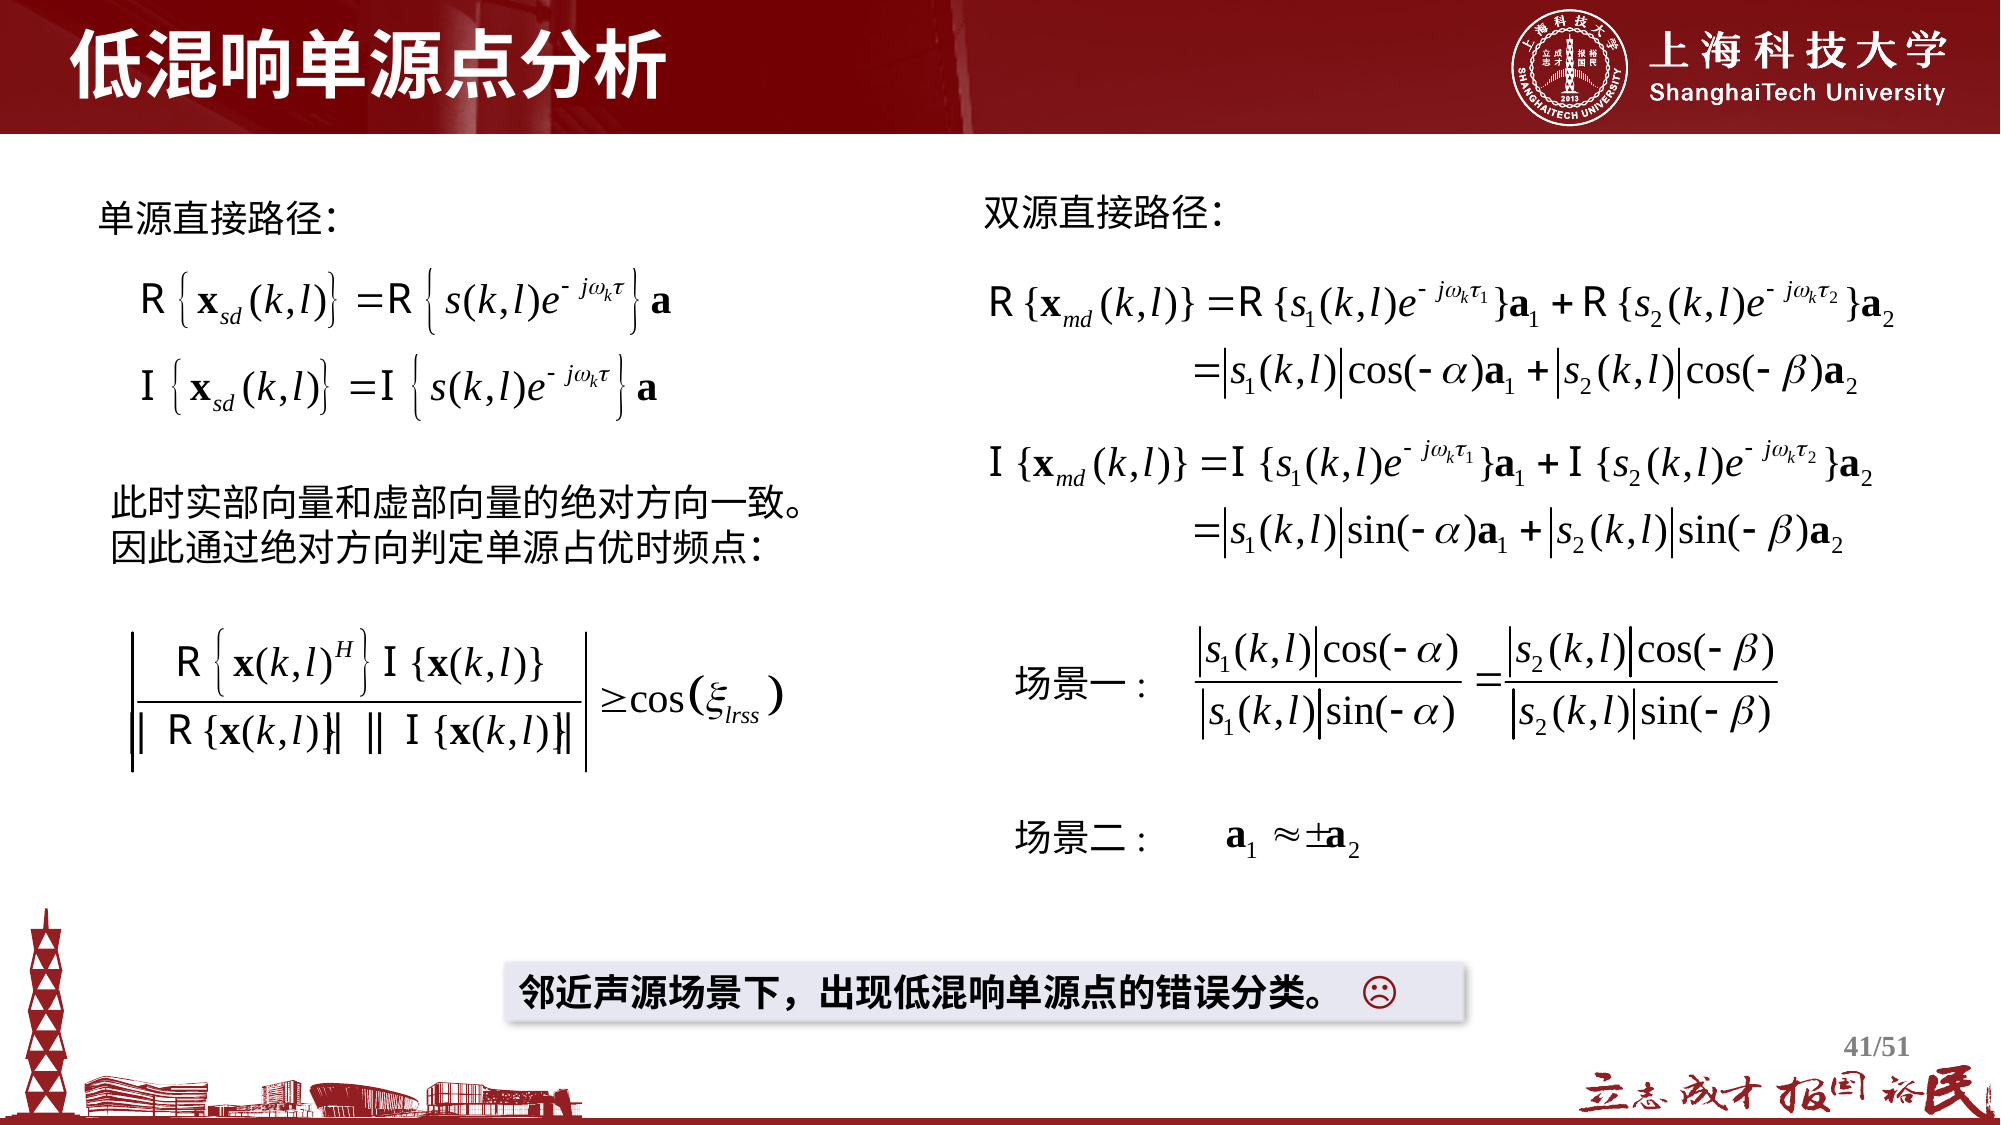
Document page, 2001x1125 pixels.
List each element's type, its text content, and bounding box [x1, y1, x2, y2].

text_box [1223, 810, 1366, 865]
slide_number 41/51 [1476, 1014, 1926, 1075]
title 低混响单源点分析 [53, 16, 1477, 121]
text_box 邻近声源场景下，出现低混响单源点的错误分类。 ☹ [506, 964, 1463, 1020]
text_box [983, 433, 1878, 563]
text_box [984, 273, 1899, 403]
text_box 单源直接路径： [82, 187, 641, 248]
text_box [135, 268, 676, 340]
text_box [135, 354, 661, 426]
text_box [1191, 621, 1783, 745]
text_box 场景二: [999, 807, 1166, 867]
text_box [127, 626, 784, 777]
text_box 场景一: [999, 652, 1166, 713]
text_box 双源直接路径： [968, 181, 1527, 242]
text_box 此时实部向量和虚部向量的绝对方向一致。 因此通过绝对方向判定单源占优时频点： [95, 471, 816, 577]
